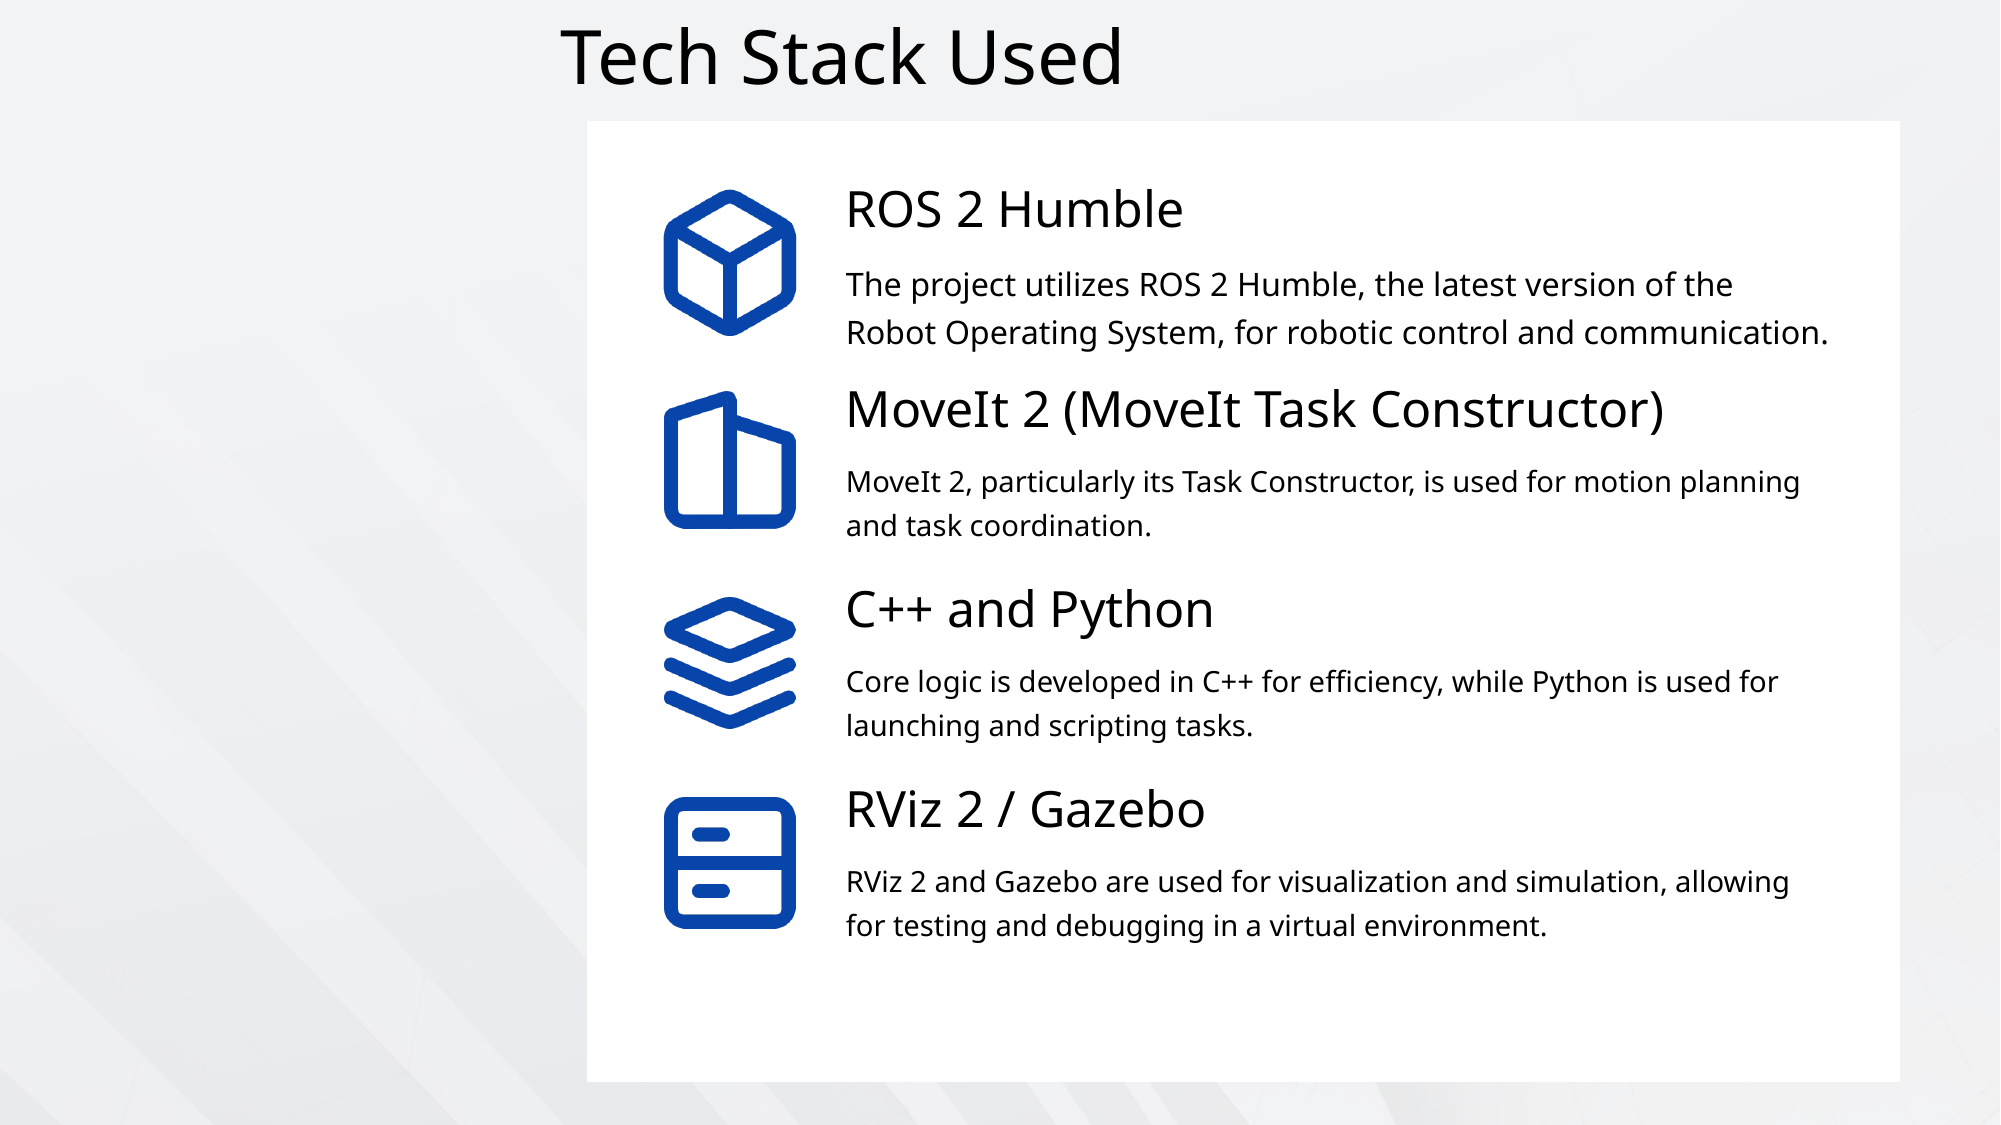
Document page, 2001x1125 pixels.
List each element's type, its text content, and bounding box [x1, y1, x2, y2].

list C++ and Python [845, 570, 1834, 638]
list MoveIt 2, particularly its Task Constructor, is used for motion planning and task coordination. [845, 454, 1834, 555]
picture [653, 186, 805, 338]
list ROS 2 Humble [845, 170, 1834, 238]
picture [653, 586, 805, 738]
list The project utilizes ROS 2 Humble, the latest version of the Robot Operating System, for robotic control and communication. [845, 254, 1834, 355]
picture [653, 786, 805, 938]
list MoveIt 2 (MoveIt Task Constructor) [845, 370, 1834, 438]
title Tech Stack Used [560, 0, 2000, 684]
list Core logic is developed in C++ for efficiency, while Python is used for launching and scripting tasks. [845, 654, 1834, 755]
list RViz 2 / Gazebo [845, 770, 1834, 838]
list RViz 2 and Gazebo are used for visualization and simulation, allowing for testing and debugging in a virtual environment. [845, 854, 1834, 955]
list [587, 121, 1900, 1082]
picture [653, 386, 805, 538]
